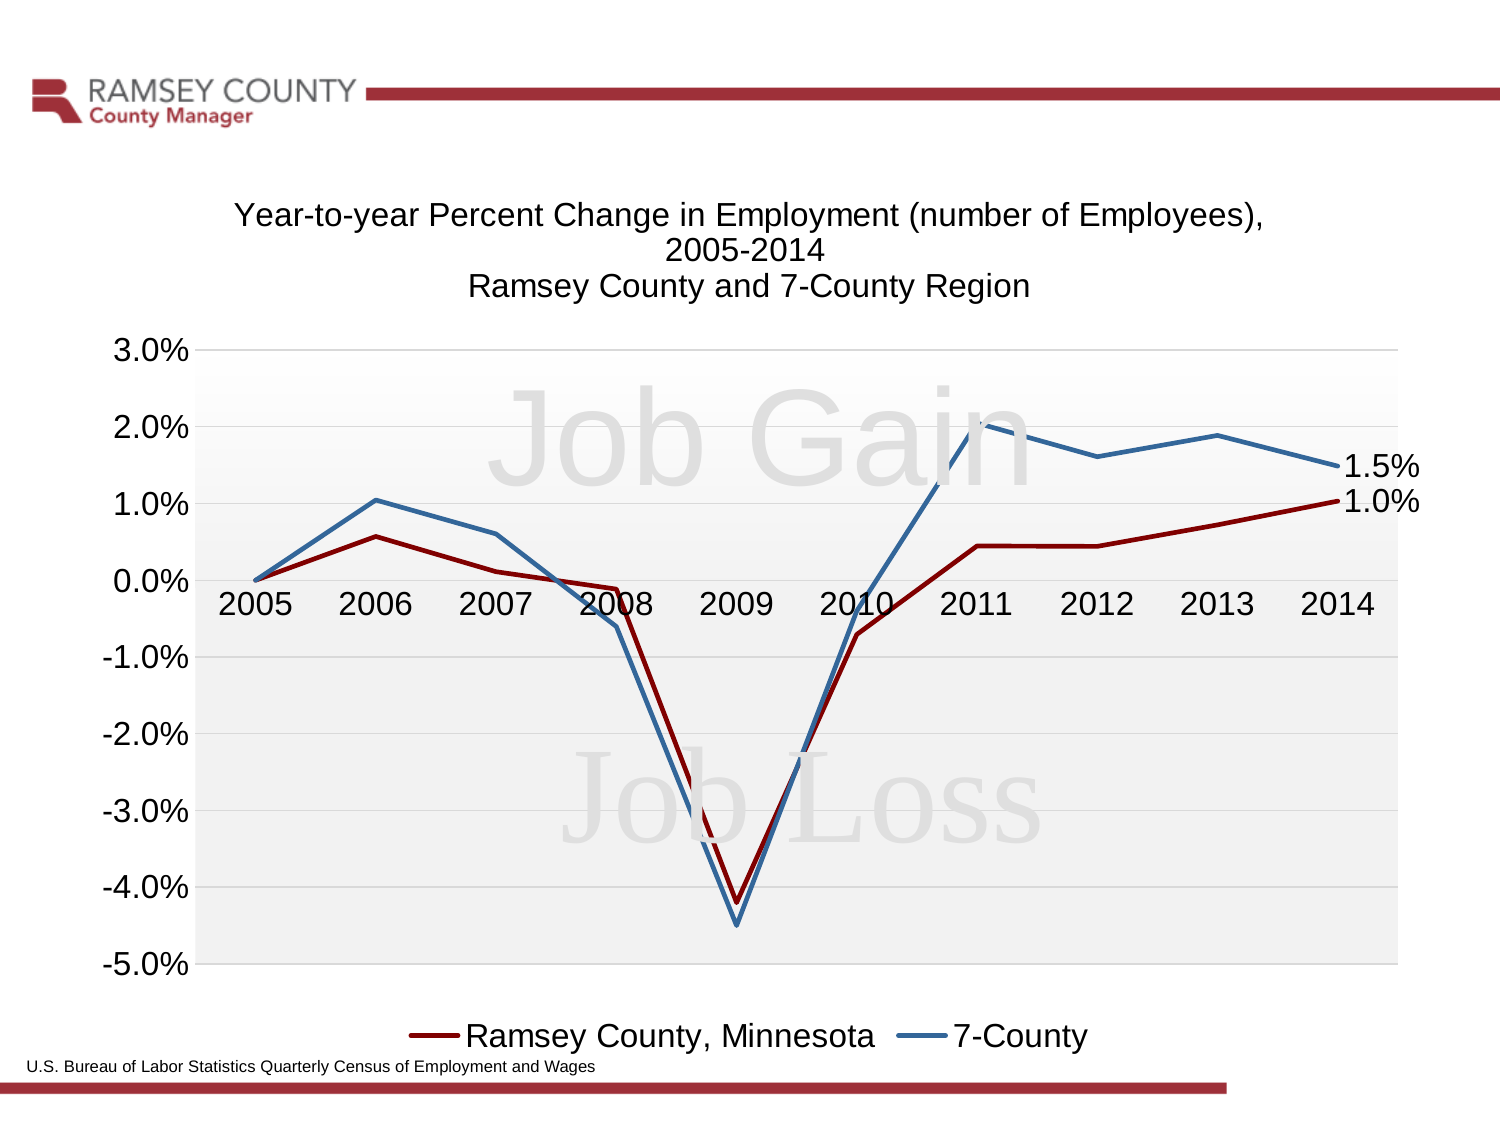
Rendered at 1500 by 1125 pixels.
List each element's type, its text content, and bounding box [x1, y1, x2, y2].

text_box U.S. Bureau of Labor Statistics Quarterly Census of Employment and Wages [11, 1048, 899, 1084]
chart [74, 159, 1426, 1061]
